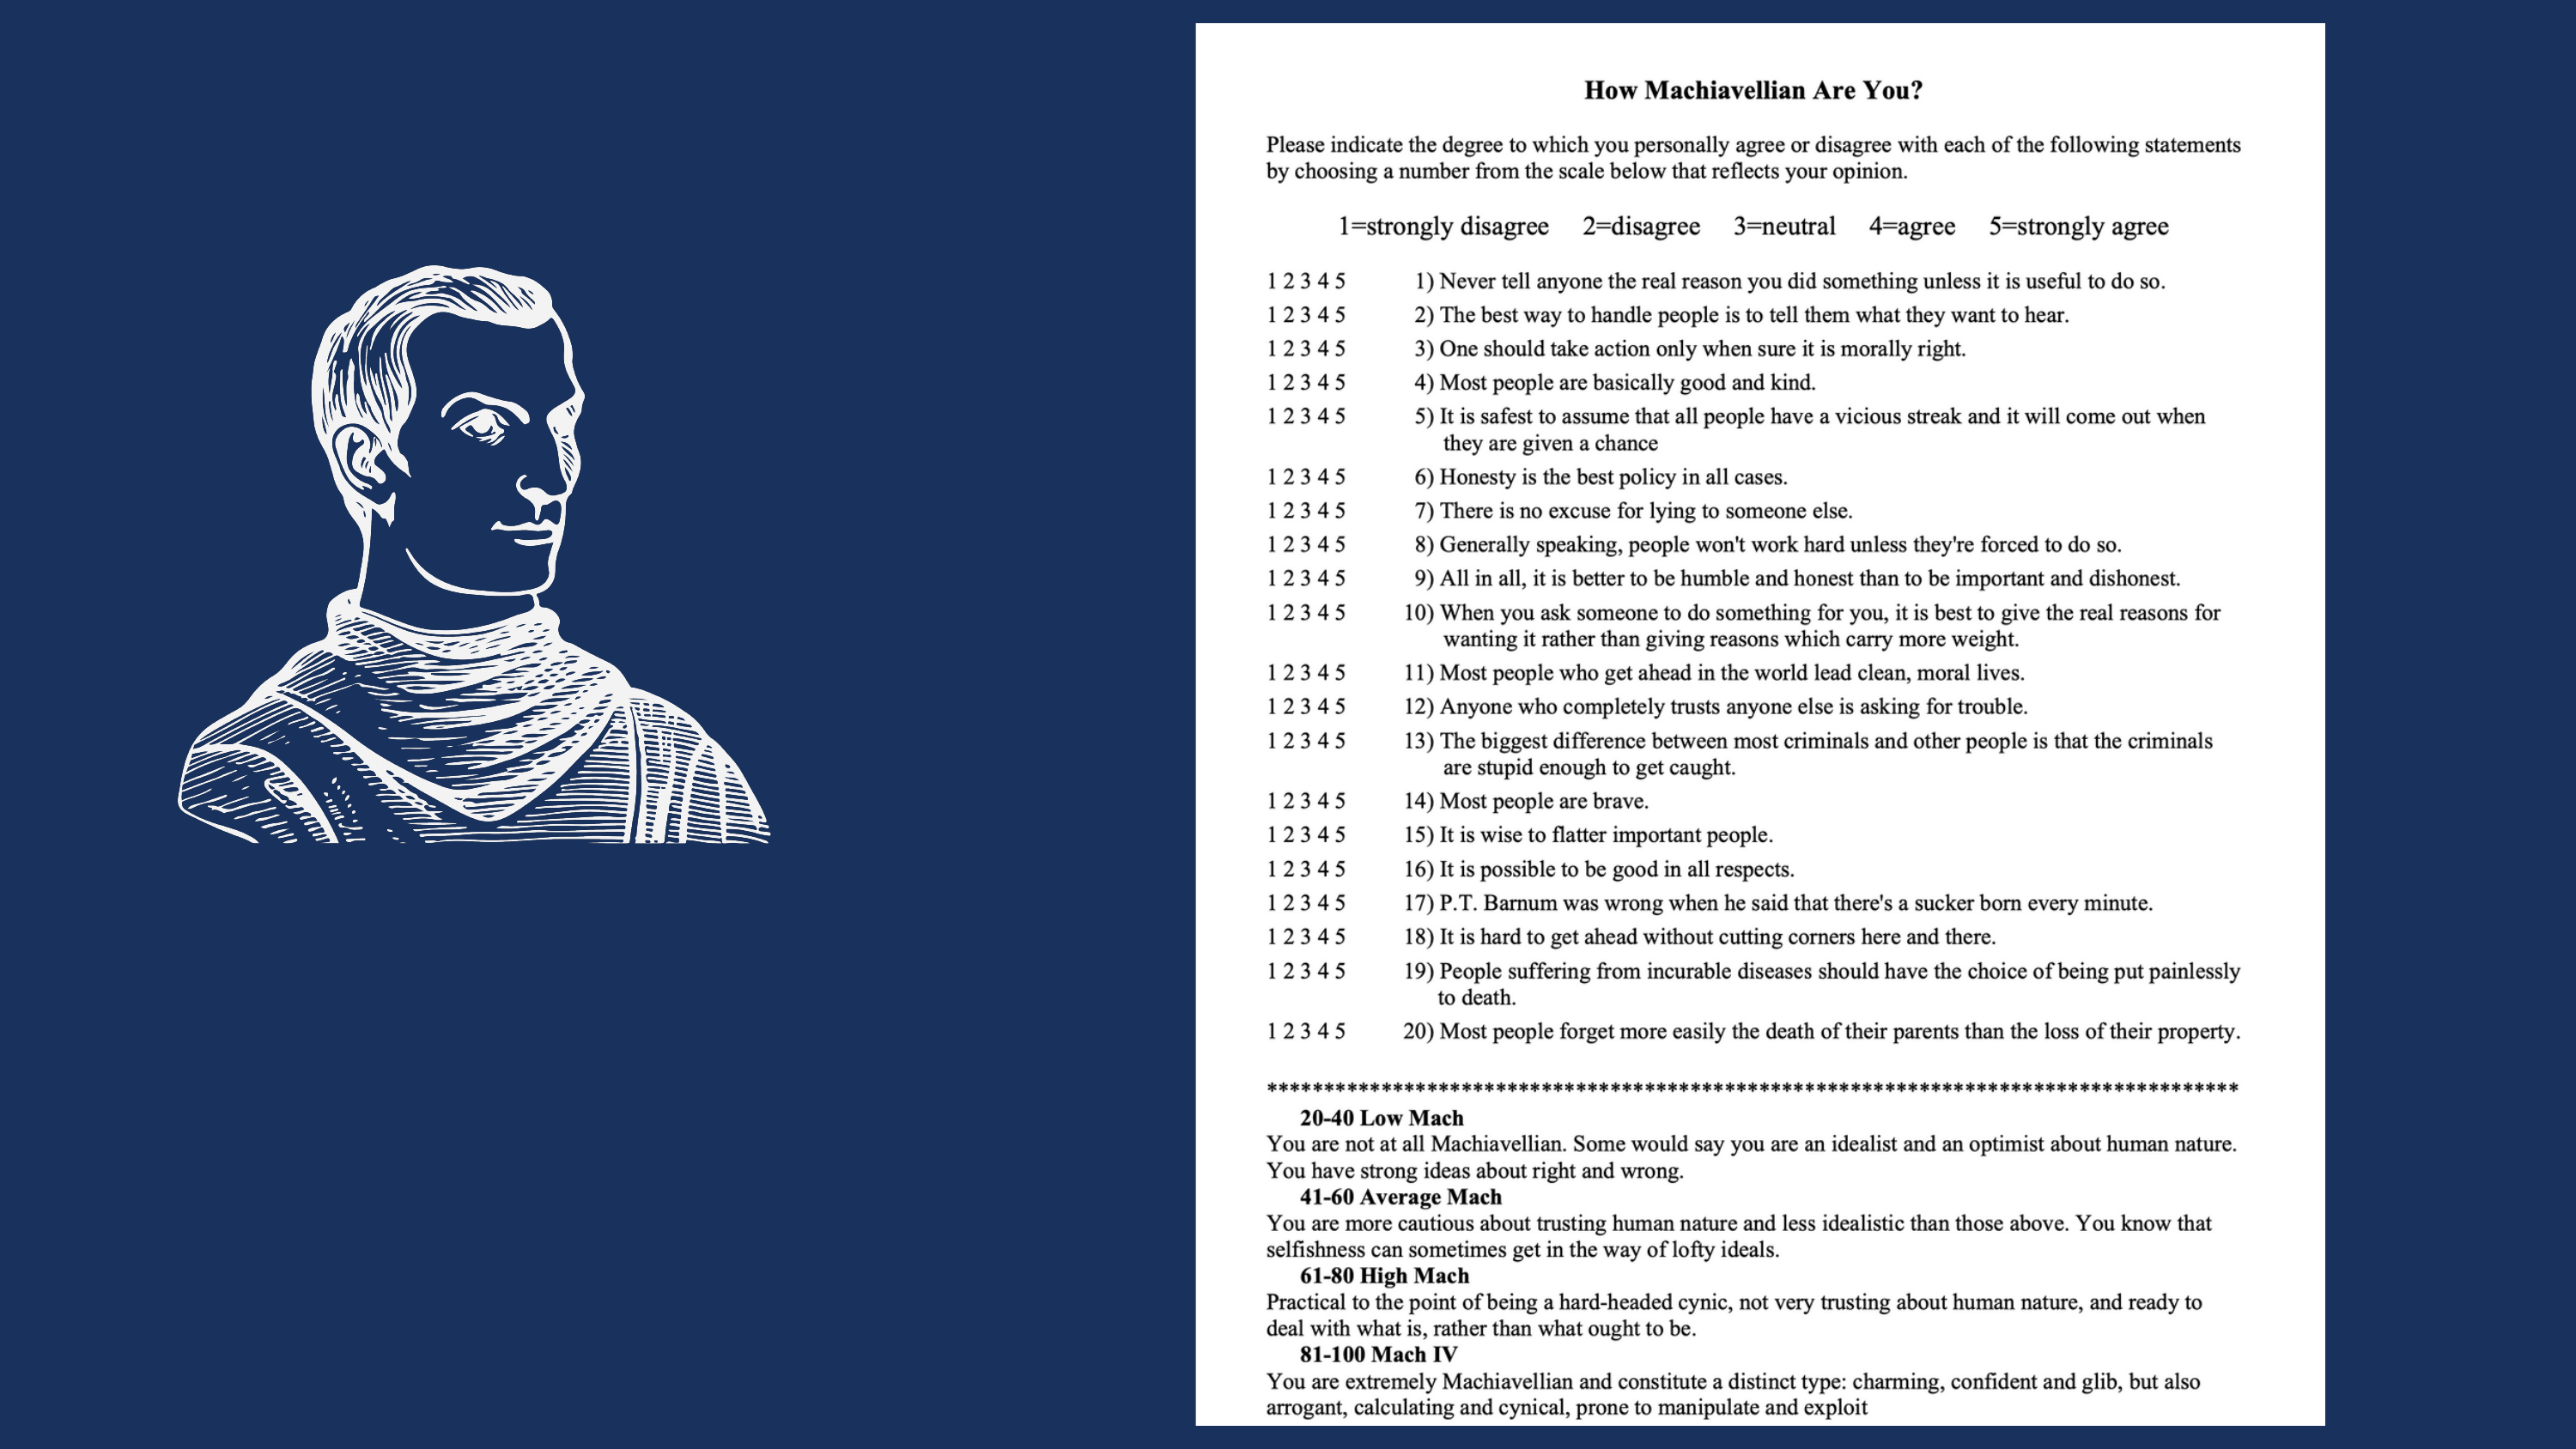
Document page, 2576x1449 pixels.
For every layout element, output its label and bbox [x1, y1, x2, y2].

text_box [1195, 23, 2326, 1426]
text_box [177, 264, 771, 845]
